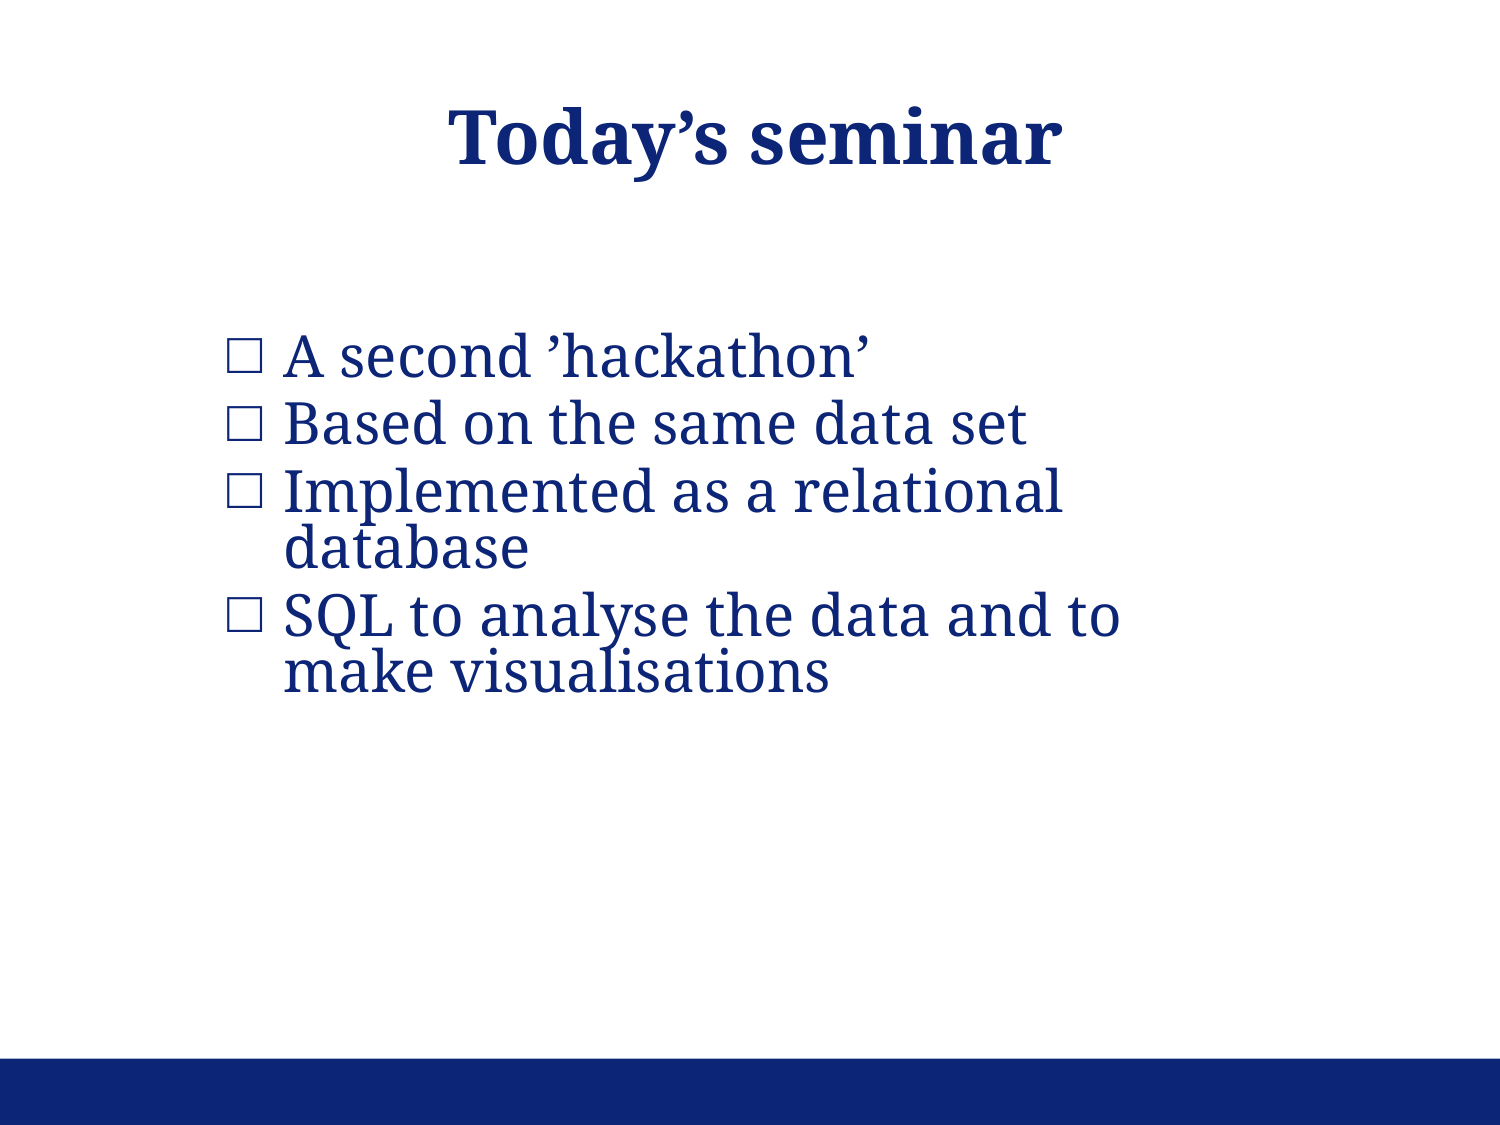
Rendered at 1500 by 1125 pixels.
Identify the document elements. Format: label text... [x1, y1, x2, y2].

text_box A second ’hackathon’ Based on the same data set Implemented as a relational database SQL to analyse the data and to make visualisations [212, 243, 1300, 811]
text_box Today’s seminar [112, 90, 1400, 189]
